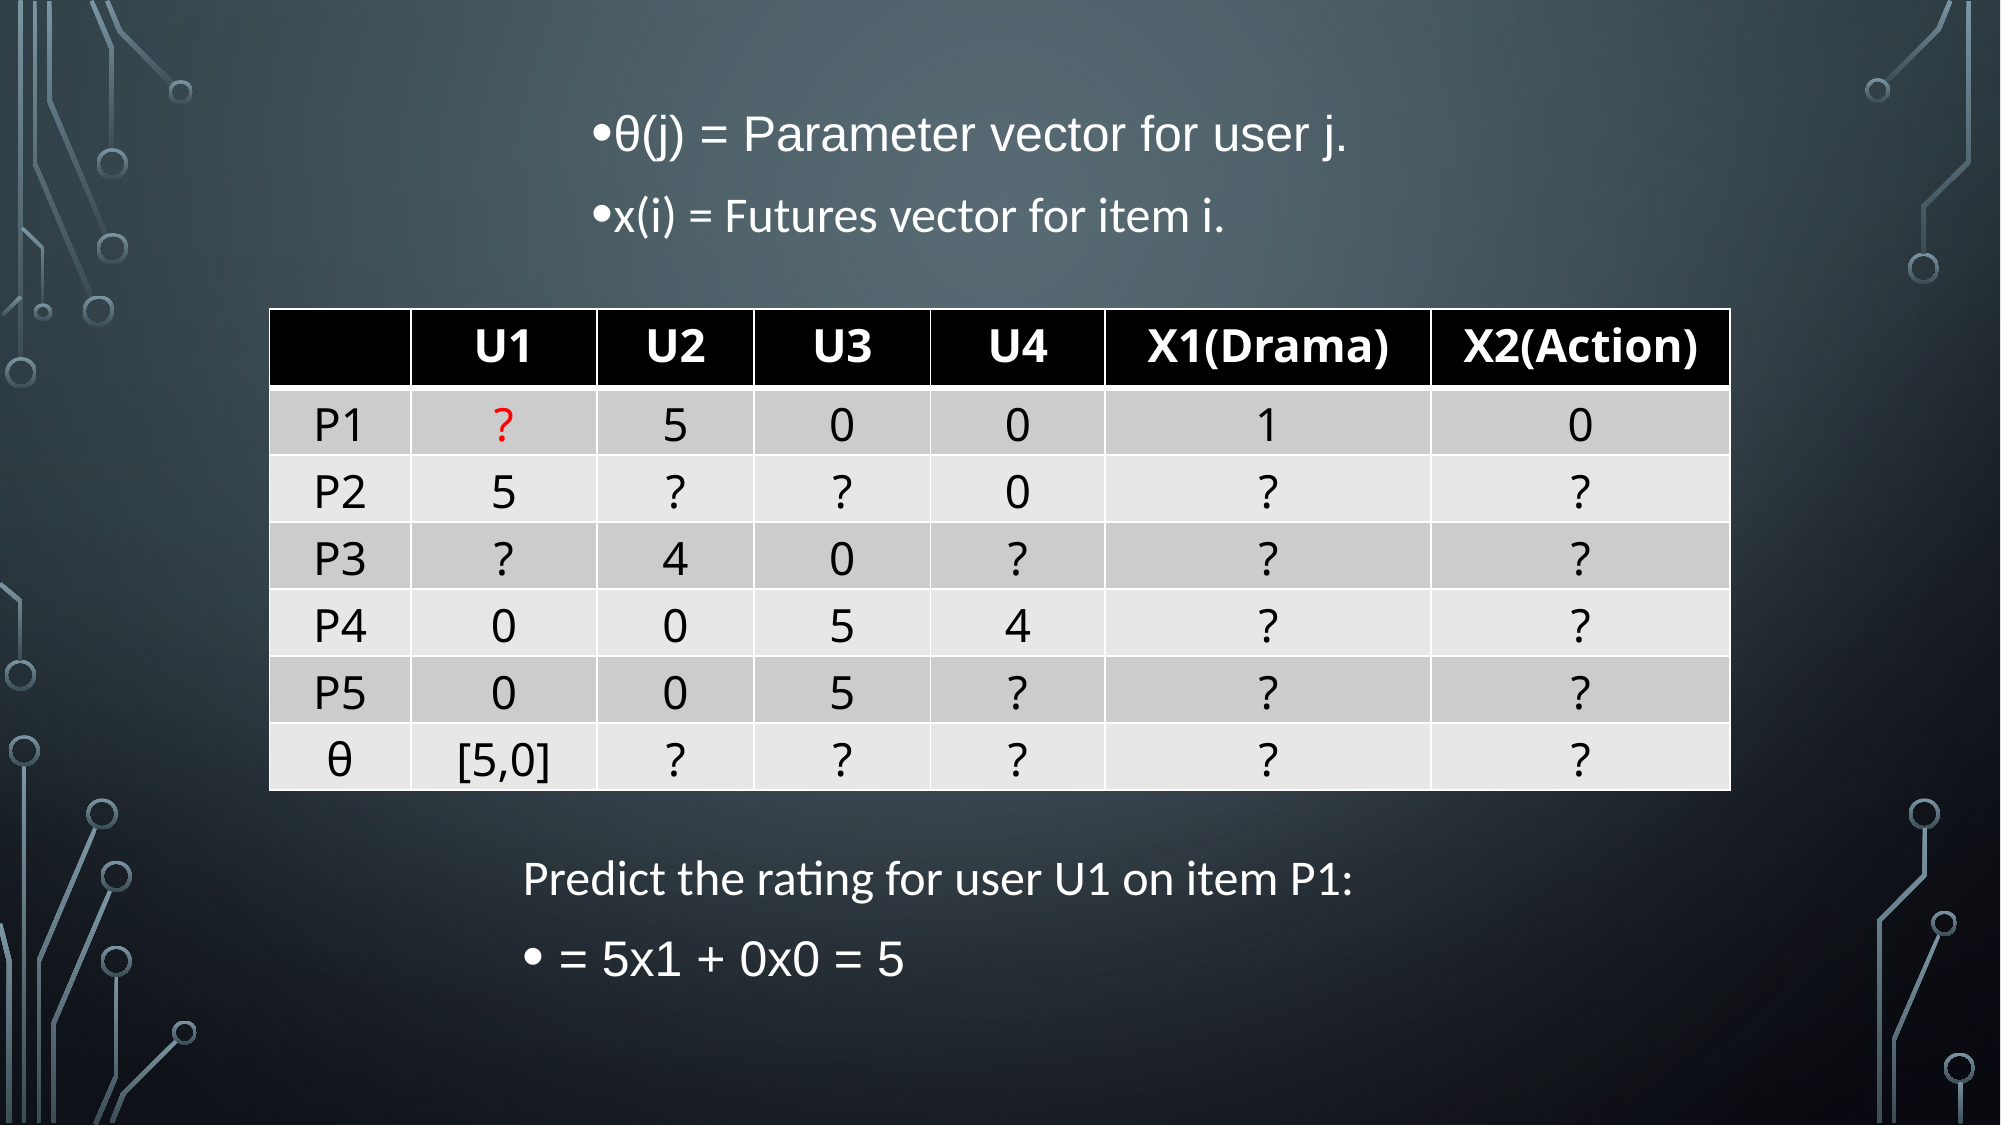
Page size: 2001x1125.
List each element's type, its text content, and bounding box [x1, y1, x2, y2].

table_cell [5,0] [412, 724, 596, 789]
table_cell ? [1432, 456, 1729, 521]
table_header U3 [755, 310, 930, 385]
table_header U2 [598, 310, 753, 385]
table_header U4 [931, 310, 1104, 385]
table_cell θ [270, 724, 410, 789]
table_cell 0 [412, 657, 596, 722]
table_cell ? [931, 724, 1104, 789]
table_cell 0 [931, 456, 1104, 521]
table_header X2(Action) [1432, 310, 1729, 385]
table_cell 5 [755, 657, 930, 722]
table_cell P4 [270, 590, 410, 655]
text_box θ(j) = Parameter vector for user j. x(i) = Futures vector for item i. [576, 90, 1424, 257]
table_cell ? [598, 724, 753, 789]
table_cell P1 [270, 391, 410, 454]
table_cell 0 [755, 391, 930, 454]
table_cell 1 [1106, 391, 1430, 454]
table_header X1(Drama) [1106, 310, 1430, 385]
table_cell ? [1106, 523, 1430, 588]
table_header [270, 310, 410, 385]
table_cell 0 [598, 590, 753, 655]
table_cell P5 [270, 657, 410, 722]
table_cell 5 [412, 456, 596, 521]
table_cell 0 [1432, 391, 1729, 454]
table_cell ? [1432, 590, 1729, 655]
table_cell 4 [598, 523, 753, 588]
table_cell ? [1432, 523, 1729, 588]
table_cell ? [1106, 724, 1430, 789]
table_cell ? [1106, 657, 1430, 722]
table_header U1 [412, 310, 596, 385]
table_cell ? [755, 456, 930, 521]
table_cell 0 [755, 523, 930, 588]
table_cell ? [412, 391, 596, 454]
table_cell 4 [931, 590, 1104, 655]
table_cell P2 [270, 456, 410, 521]
table_cell ? [1106, 590, 1430, 655]
table_cell ? [1106, 456, 1430, 521]
table_cell 0 [931, 391, 1104, 454]
table_cell P3 [270, 523, 410, 588]
table_cell ? [755, 724, 930, 789]
table_cell ? [598, 456, 753, 521]
table_cell ? [931, 523, 1104, 588]
table_cell ? [1432, 724, 1729, 789]
table_cell ? [931, 657, 1104, 722]
table_cell 5 [755, 590, 930, 655]
table_cell 0 [598, 657, 753, 722]
table_cell 5 [598, 391, 753, 454]
table_cell ? [412, 523, 596, 588]
table_cell 0 [412, 590, 596, 655]
table_cell ? [1432, 657, 1729, 722]
